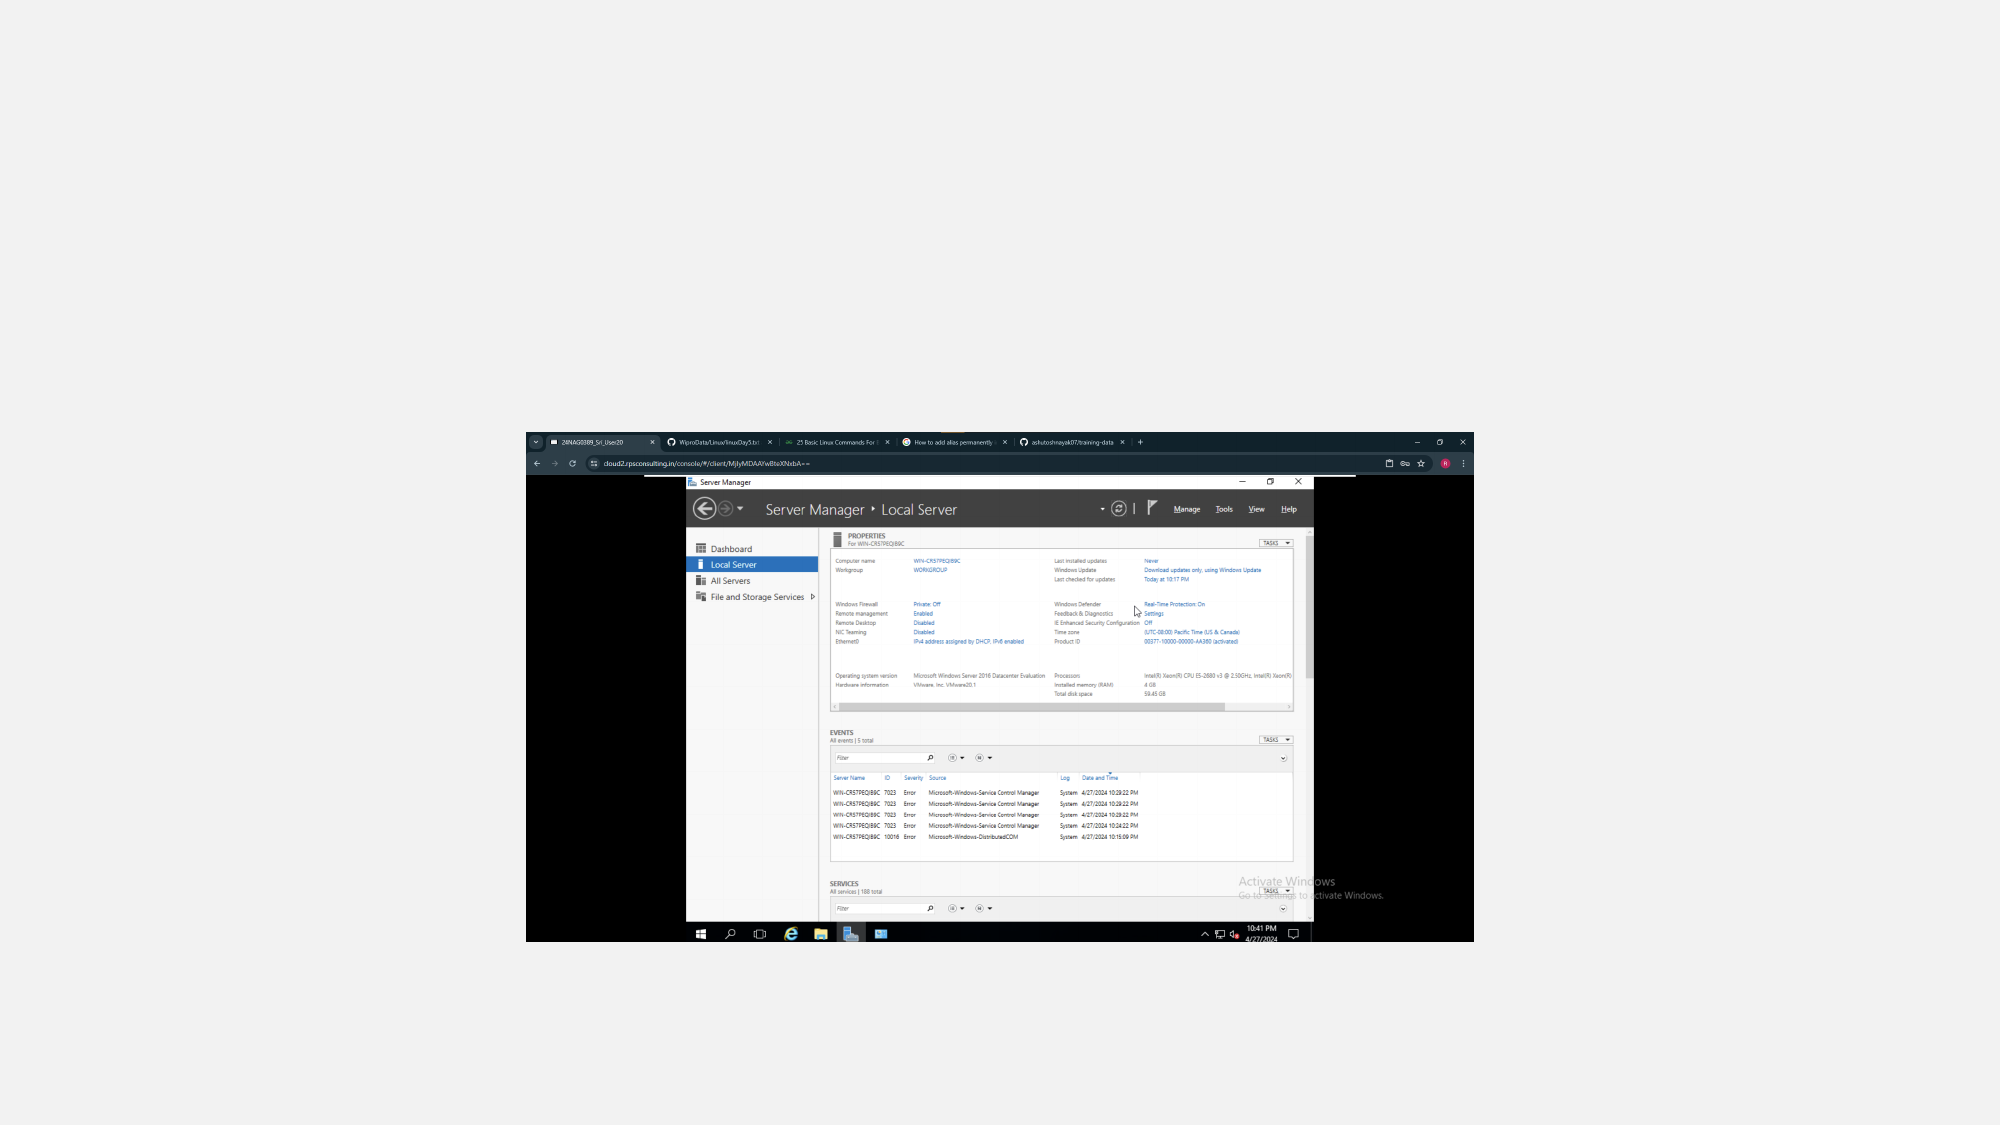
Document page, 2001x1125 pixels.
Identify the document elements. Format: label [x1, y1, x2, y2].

list [526, 432, 1474, 942]
